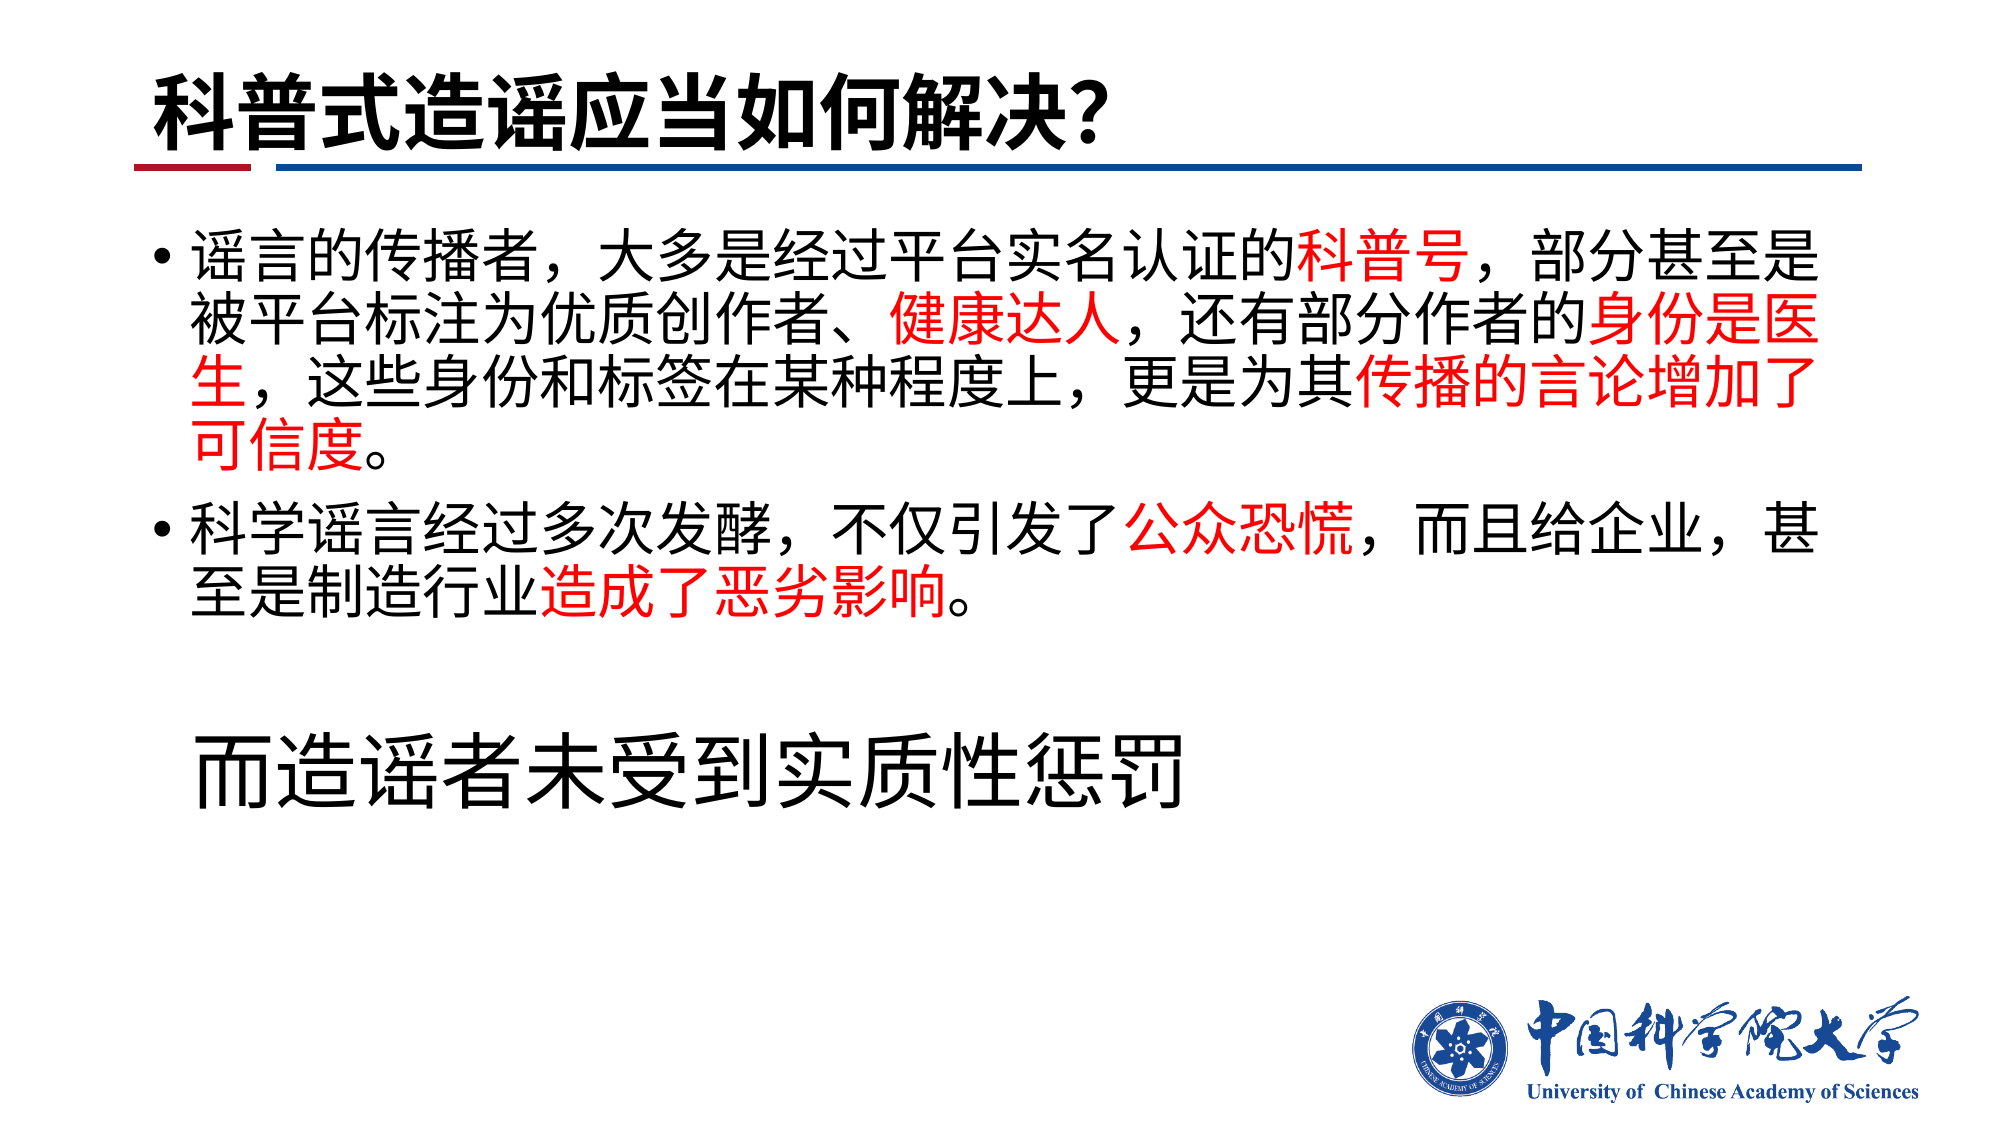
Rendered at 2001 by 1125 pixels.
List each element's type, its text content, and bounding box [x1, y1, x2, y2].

list 谣言的传播者，大多是经过平台实名认证的科普号，部分甚至是被平台标注为优质创作者、健康达人，还有部分作者的身份是医生，这些身份和标签在某种程度上，更是为其传播的言论增加了可信度。 科学谣言经过多次发酵，不仅引发了公众恐慌，而且给企业，甚至是制造行业造成了恶劣影响。 而造谣者未受到实质性惩罚 [137, 219, 1863, 857]
title 科普式造谣应当如何解决？ [137, 0, 1863, 168]
picture [1412, 996, 1919, 1103]
